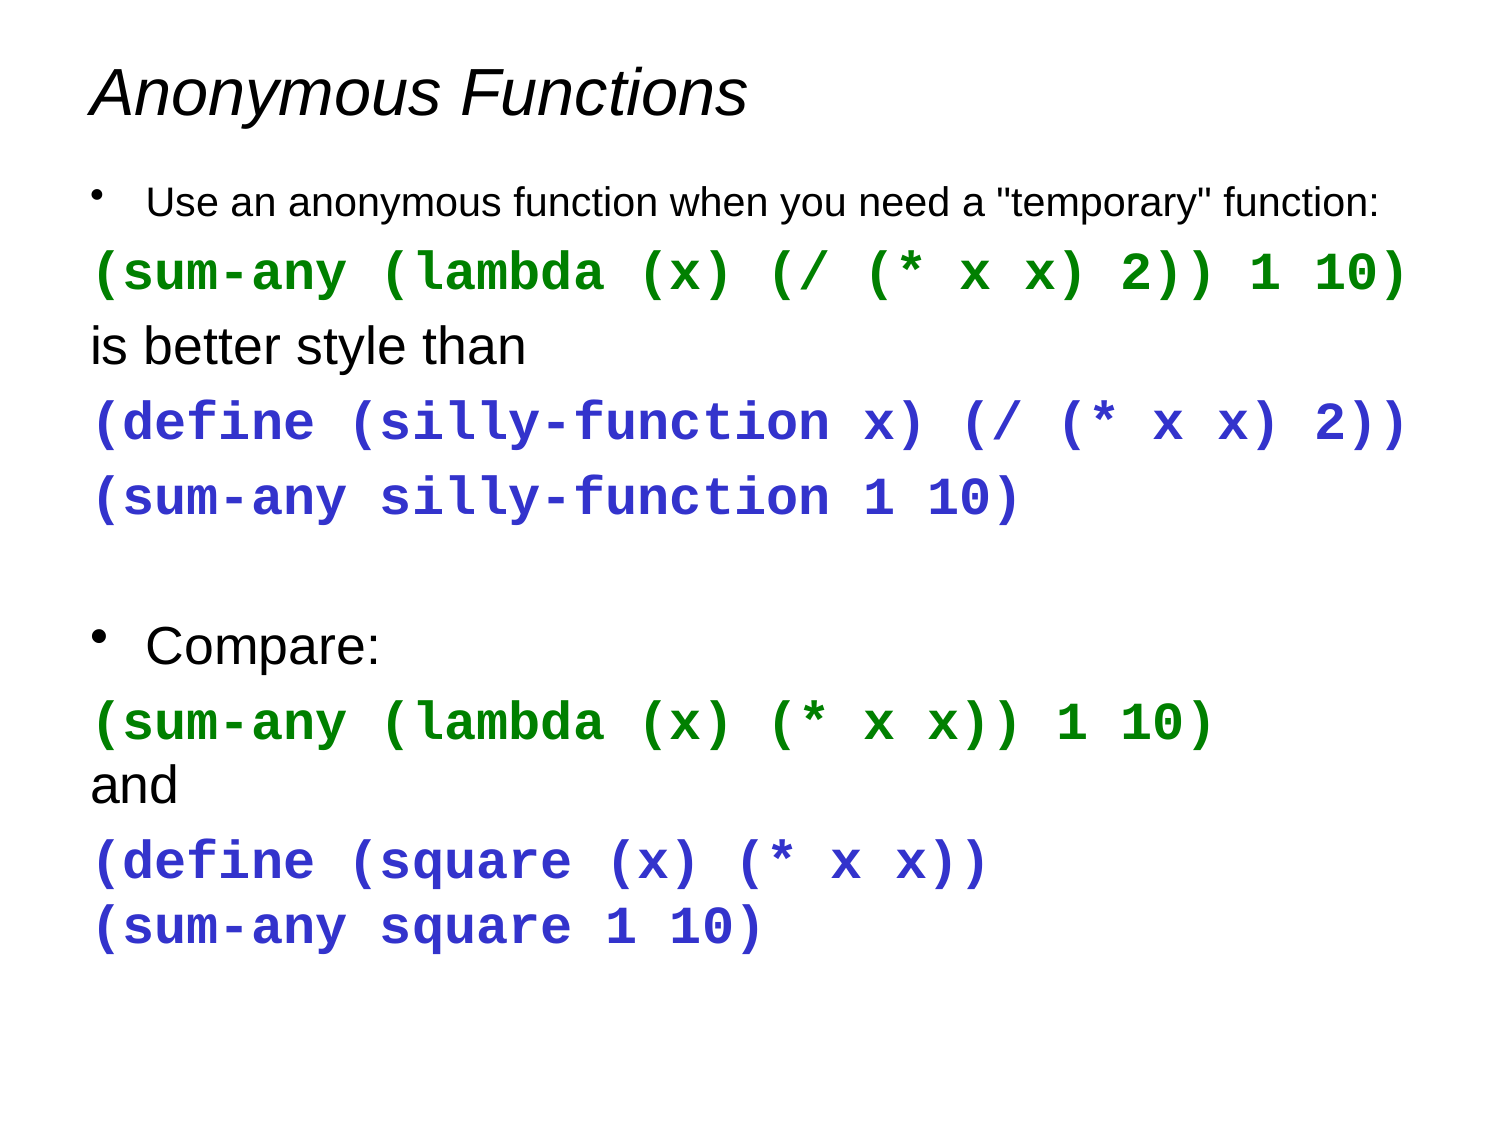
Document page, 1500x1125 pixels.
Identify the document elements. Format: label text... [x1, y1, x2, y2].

title Anonymous Functions [74, 0, 1426, 183]
list Use an anonymous function when you need a "temporary" function: (sum-any (lambda (x) (/ (* x x) 2)) 1 10) is better style than (define (silly-function x) (/ (* x x) 2)) (sum-any silly-function 1 10) Compare: (sum-any (lambda (x) (* x x)) 1 10) and (define (square (x) (* x x)) (sum-any square 1 10) [74, 167, 1442, 969]
